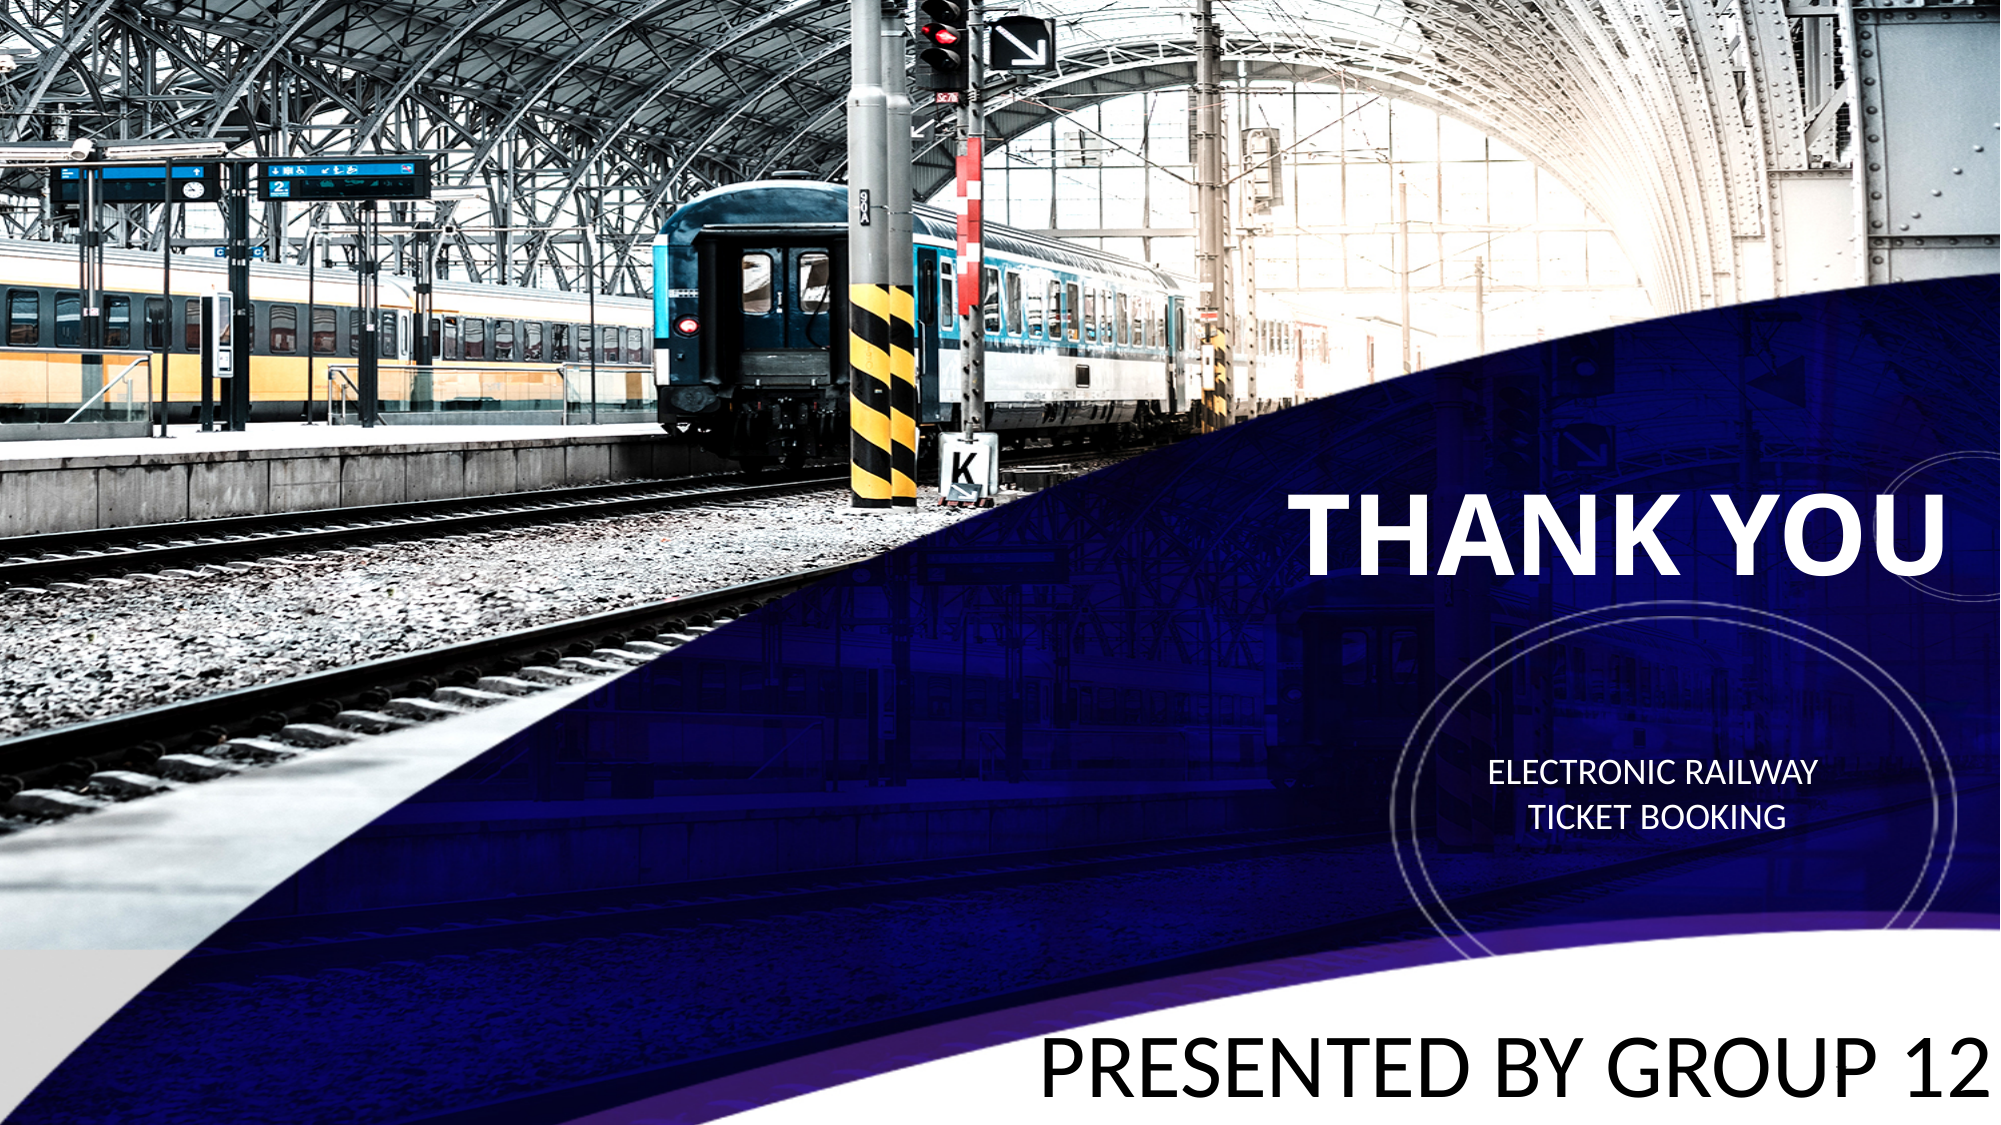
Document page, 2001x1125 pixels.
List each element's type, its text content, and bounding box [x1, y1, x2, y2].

slide_number 7 [1412, 1042, 1863, 1103]
picture [0, 0, 2000, 1125]
text_box ELECTRONIC RAILWAY TICKET BOOKING [1344, 739, 1971, 834]
text_box PRESENTED BY GROUP 12 [916, 998, 2000, 1124]
title THANK YOU [644, 454, 1969, 775]
